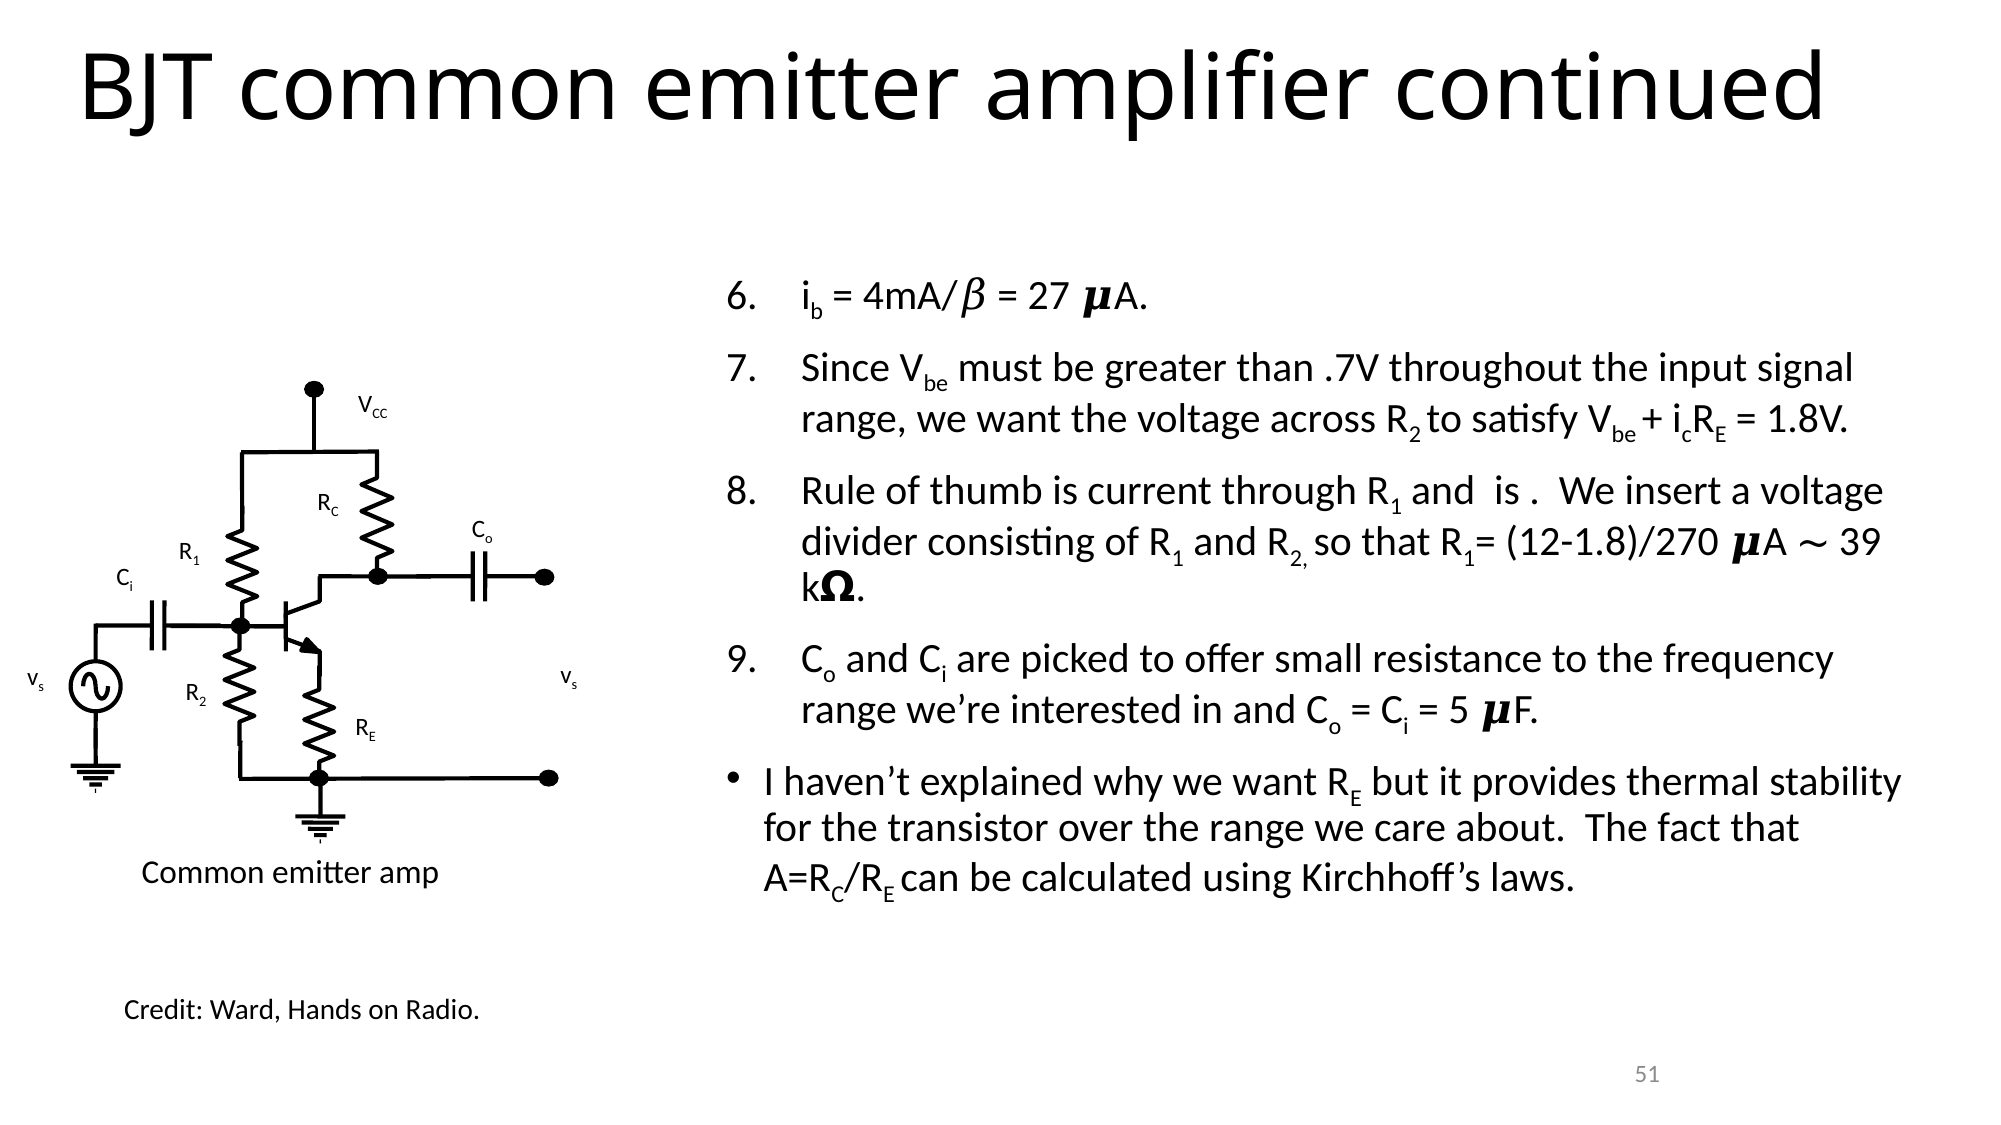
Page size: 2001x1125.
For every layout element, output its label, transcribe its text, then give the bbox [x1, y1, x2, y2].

text_box Credit: Ward, Hands on Radio. [109, 982, 496, 1033]
slide_number 51 [1325, 1042, 1675, 1103]
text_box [12, 380, 606, 899]
text_box BJT common emitter amplifier continued [12, 18, 1896, 161]
